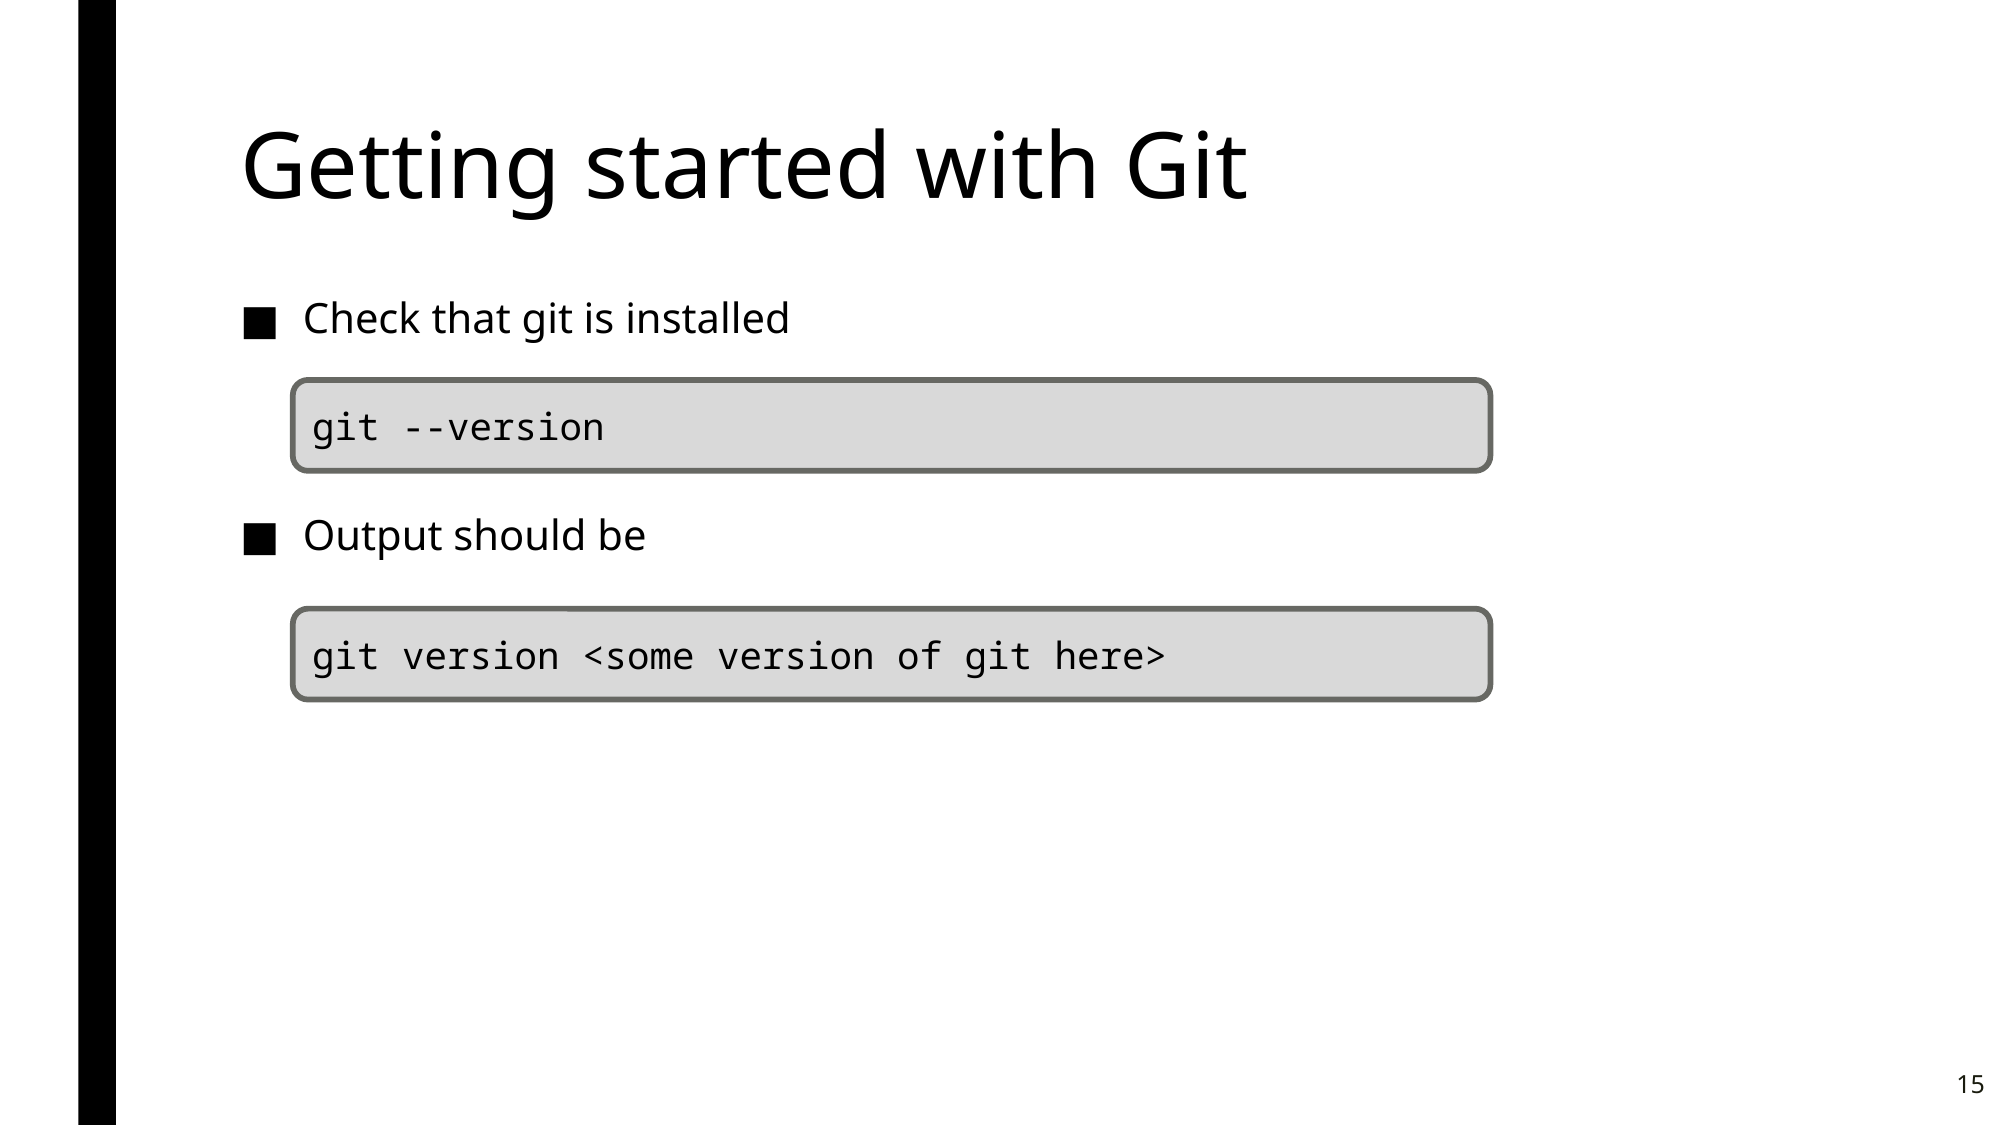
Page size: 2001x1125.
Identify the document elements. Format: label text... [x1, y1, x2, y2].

text_box git --version [289, 377, 1494, 474]
slide_number 15 [1738, 1052, 2000, 1119]
text_box git version <some version of git here> [289, 605, 1494, 703]
list Check that git is installed Output should be [225, 288, 1800, 1125]
title Getting started with Git [225, 112, 1800, 288]
